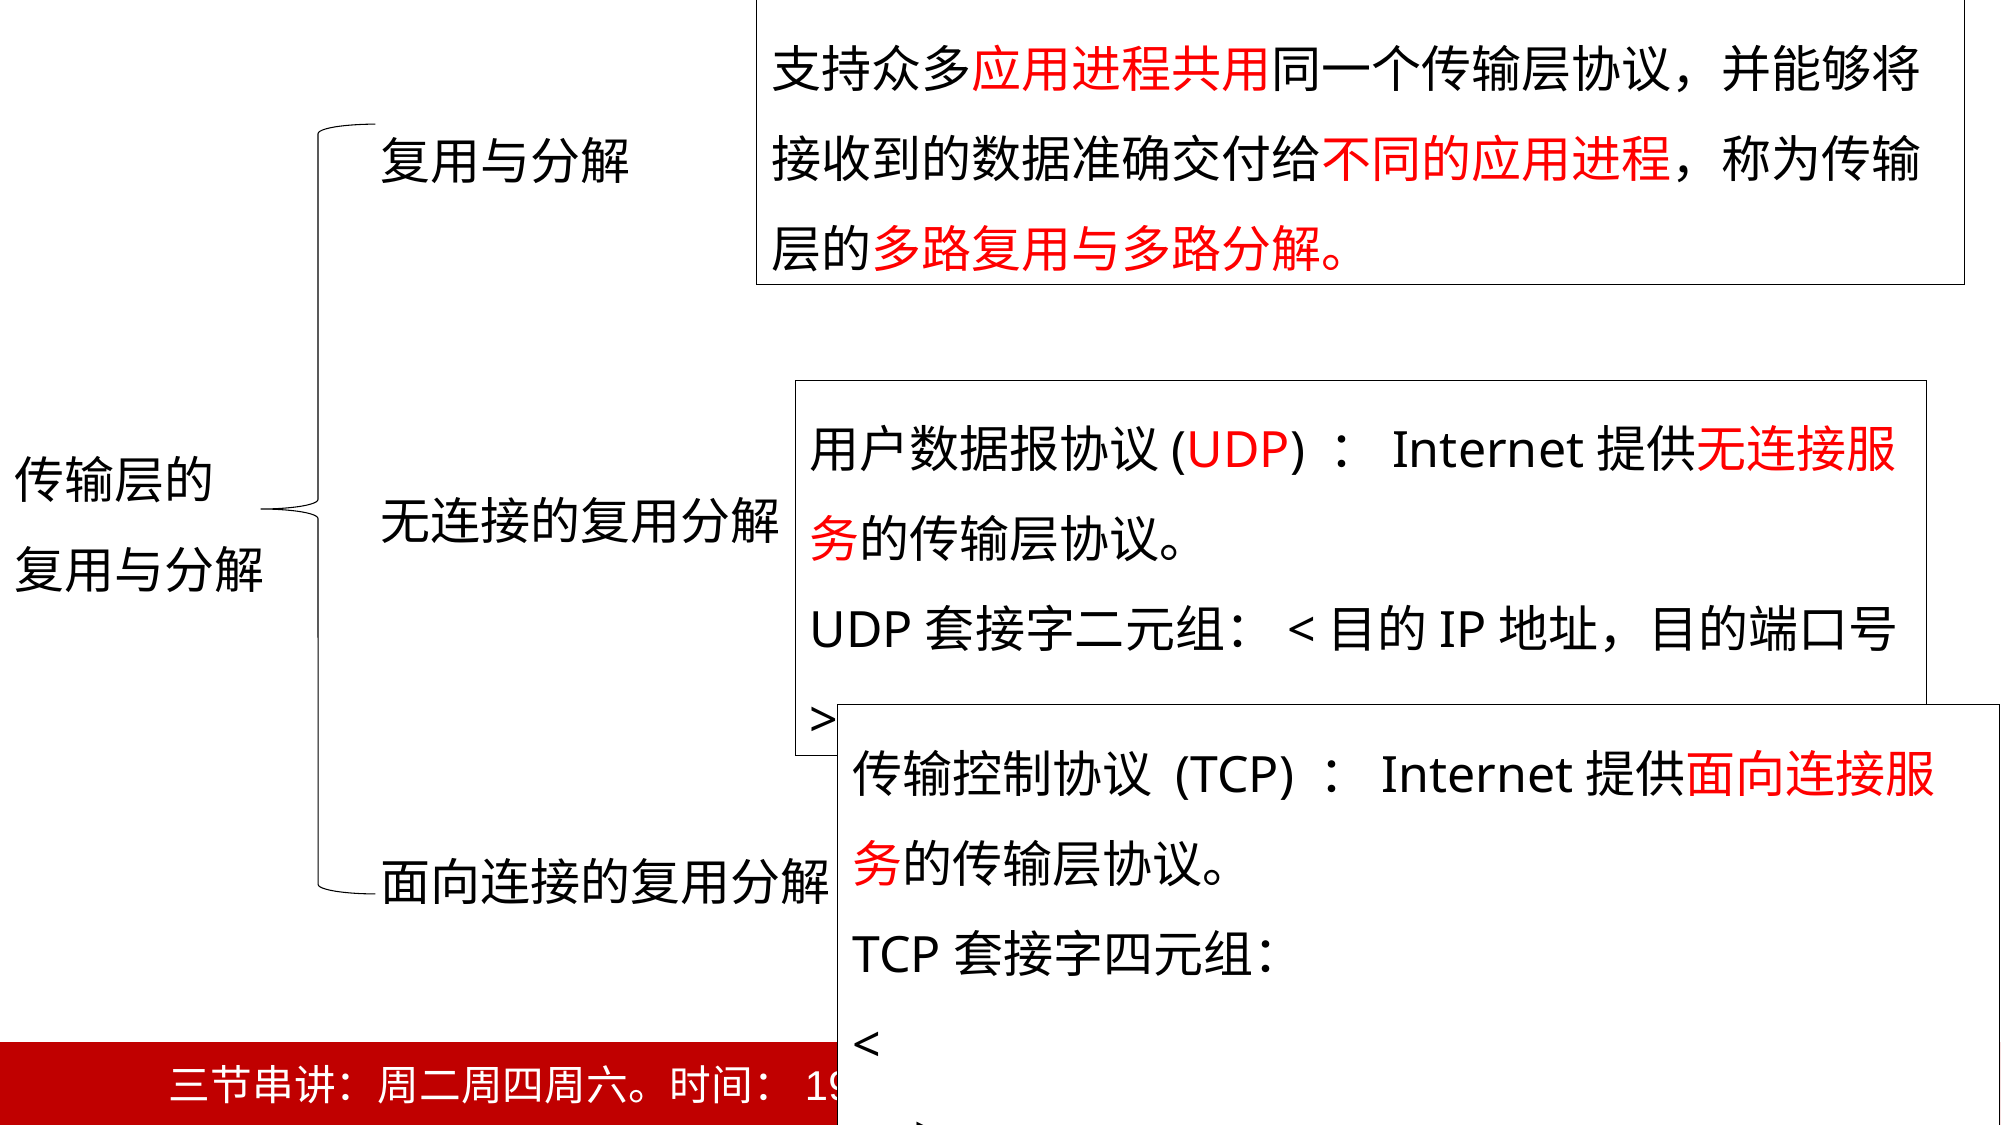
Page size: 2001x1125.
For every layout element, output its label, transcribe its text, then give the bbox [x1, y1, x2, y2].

text_box [260, 123, 376, 895]
text_box 传输层的 复用与分解 [0, 411, 317, 607]
text_box 复用与分解 无连接的复用分解 面向连接的复用分解 [365, 92, 1147, 918]
text_box 用户数据报协议(UDP) ：Internet提供无连接服务的传输层协议。 UDP套接字二元组：<目的IP地址，目的端口号> [795, 380, 1927, 756]
text_box 传输控制协议 (TCP) ：Internet提供面向连接服务的传输层协议。 TCP套接字四元组： <源IP地址，源端口号，目的IP地址，目的端口号> [837, 704, 2000, 1125]
text_box 支持众多应用进程共用同一个传输层协议，并能够将接收到的数据准确交付给不同的应用进程，称为传输层的多路复用与多路分解。 [756, 0, 1965, 285]
